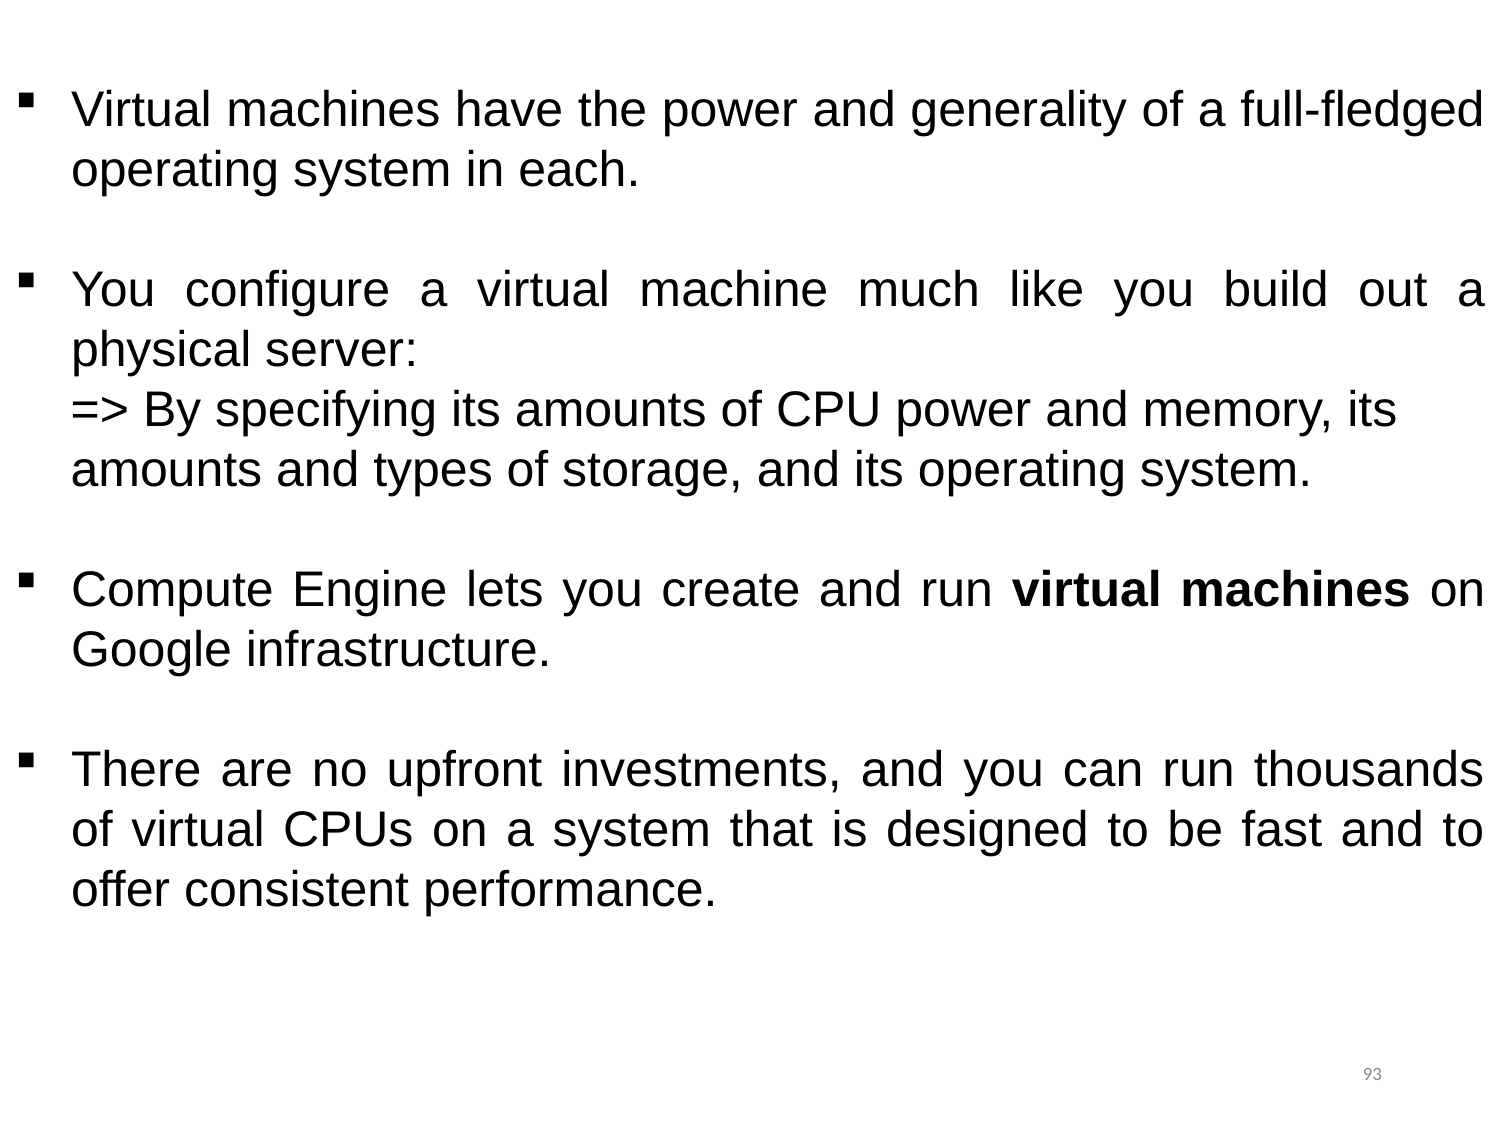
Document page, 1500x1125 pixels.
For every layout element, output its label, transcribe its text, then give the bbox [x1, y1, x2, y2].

text_box 93 [1059, 1042, 1397, 1103]
text_box Virtual machines have the power and generality of a full-fledged operating system in each. You configure a virtual machine much like you build out a physical server: => By specifying its amounts of CPU power and memory, its amounts and types of storage, and its operating system. Compute Engine lets you create and run virtual machines on Google infrastructure. There are no upfront investments, and you can run thousands of virtual CPUs on a system that is designed to be fast and to offer consistent performance. [0, 69, 1500, 925]
